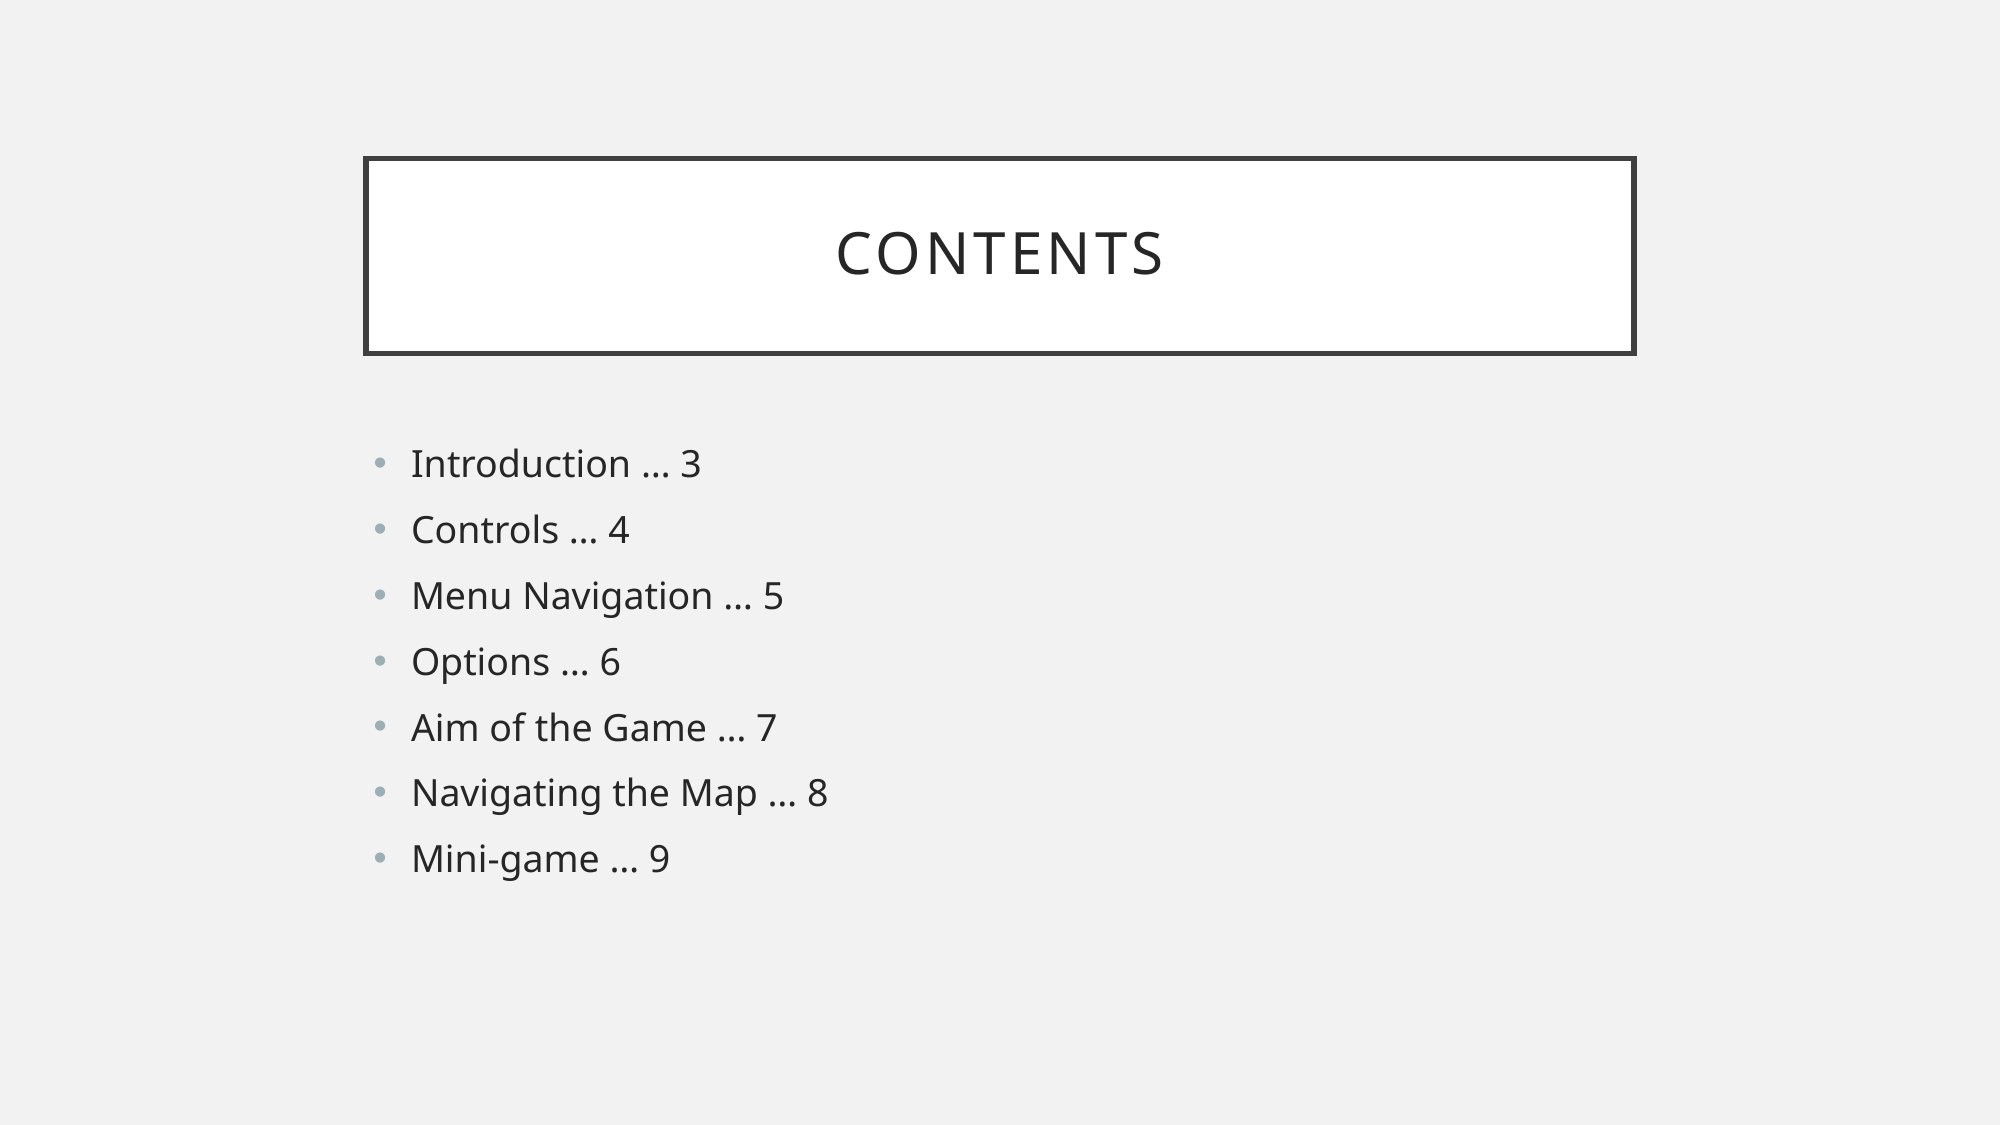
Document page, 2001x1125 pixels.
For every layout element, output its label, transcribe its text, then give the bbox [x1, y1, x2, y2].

title Contents [363, 156, 1637, 356]
list Introduction … 3 Controls … 4 Menu Navigation … 5 Options … 6 Aim of the Game … 7 Navigating the Map … 8 Mini-game … 9 [365, 432, 1635, 943]
